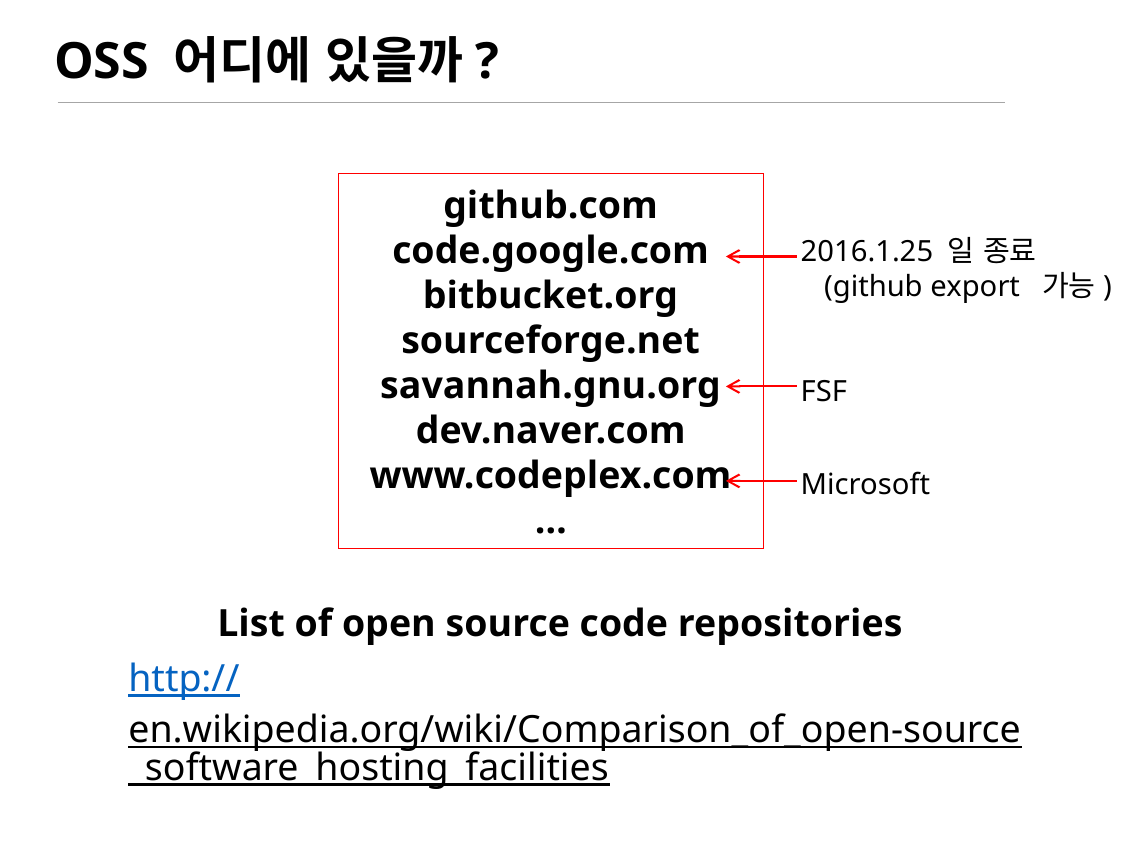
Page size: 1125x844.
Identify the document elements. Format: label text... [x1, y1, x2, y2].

text_box 2016.1.25 일 종료 (github export 가능) FSF Microsoft [785, 225, 1125, 508]
text_box github.com code.google.com bitbucket.org sourceforge.net savannah.gnu.org dev.naver.com www.codeplex.com … [338, 173, 764, 549]
title OSS 어디에 있을까? [54, 34, 1125, 92]
text_box List of open source code repositories [202, 591, 918, 652]
text_box http://en.wikipedia.org/wiki/Comparison_of_open-source_software_hosting_facilities [113, 646, 1047, 809]
